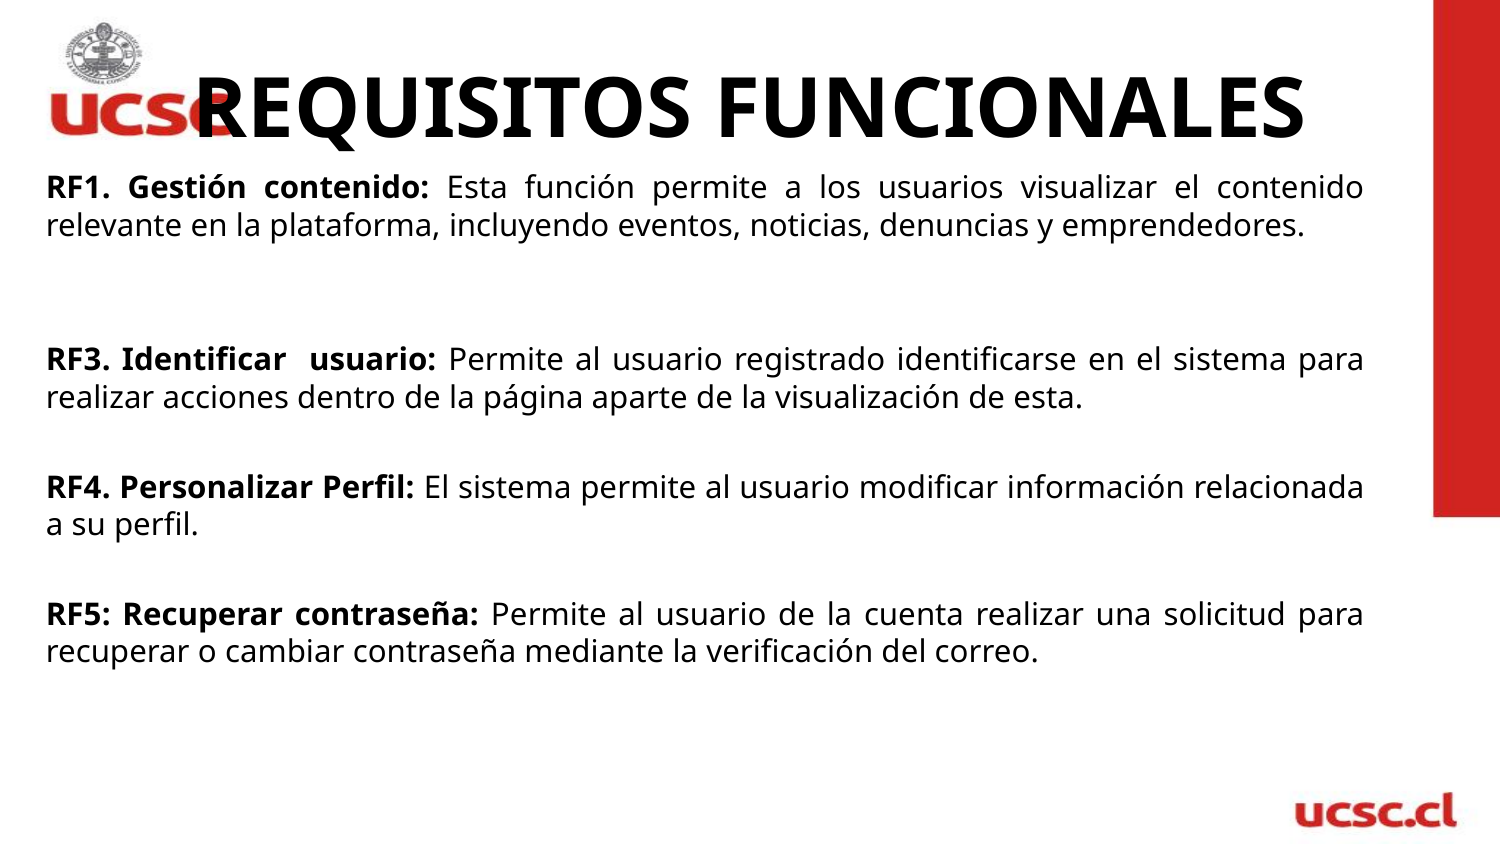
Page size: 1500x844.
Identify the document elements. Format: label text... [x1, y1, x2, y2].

picture [0, 0, 1500, 844]
list RF1. Gestión contenido: Esta función permite a los usuarios visualizar el contenido relevante en la plataforma, incluyendo eventos, noticias, denuncias y emprendedores. RF3. Identificar usuario: Permite al usuario registrado identificarse en el sistema para realizar acciones dentro de la página aparte de la visualización de esta. RF4. Personalizar Perfil: El sistema permite al usuario modificar información relacionada a su perfil. RF5: Recuperar contraseña: Permite al usuario de la cuenta realizar una solicitud para recuperar o cambiar contraseña mediante la verificación del correo. [30, 159, 1381, 775]
title REQUISITOS FUNCIONALES [75, 33, 1425, 175]
